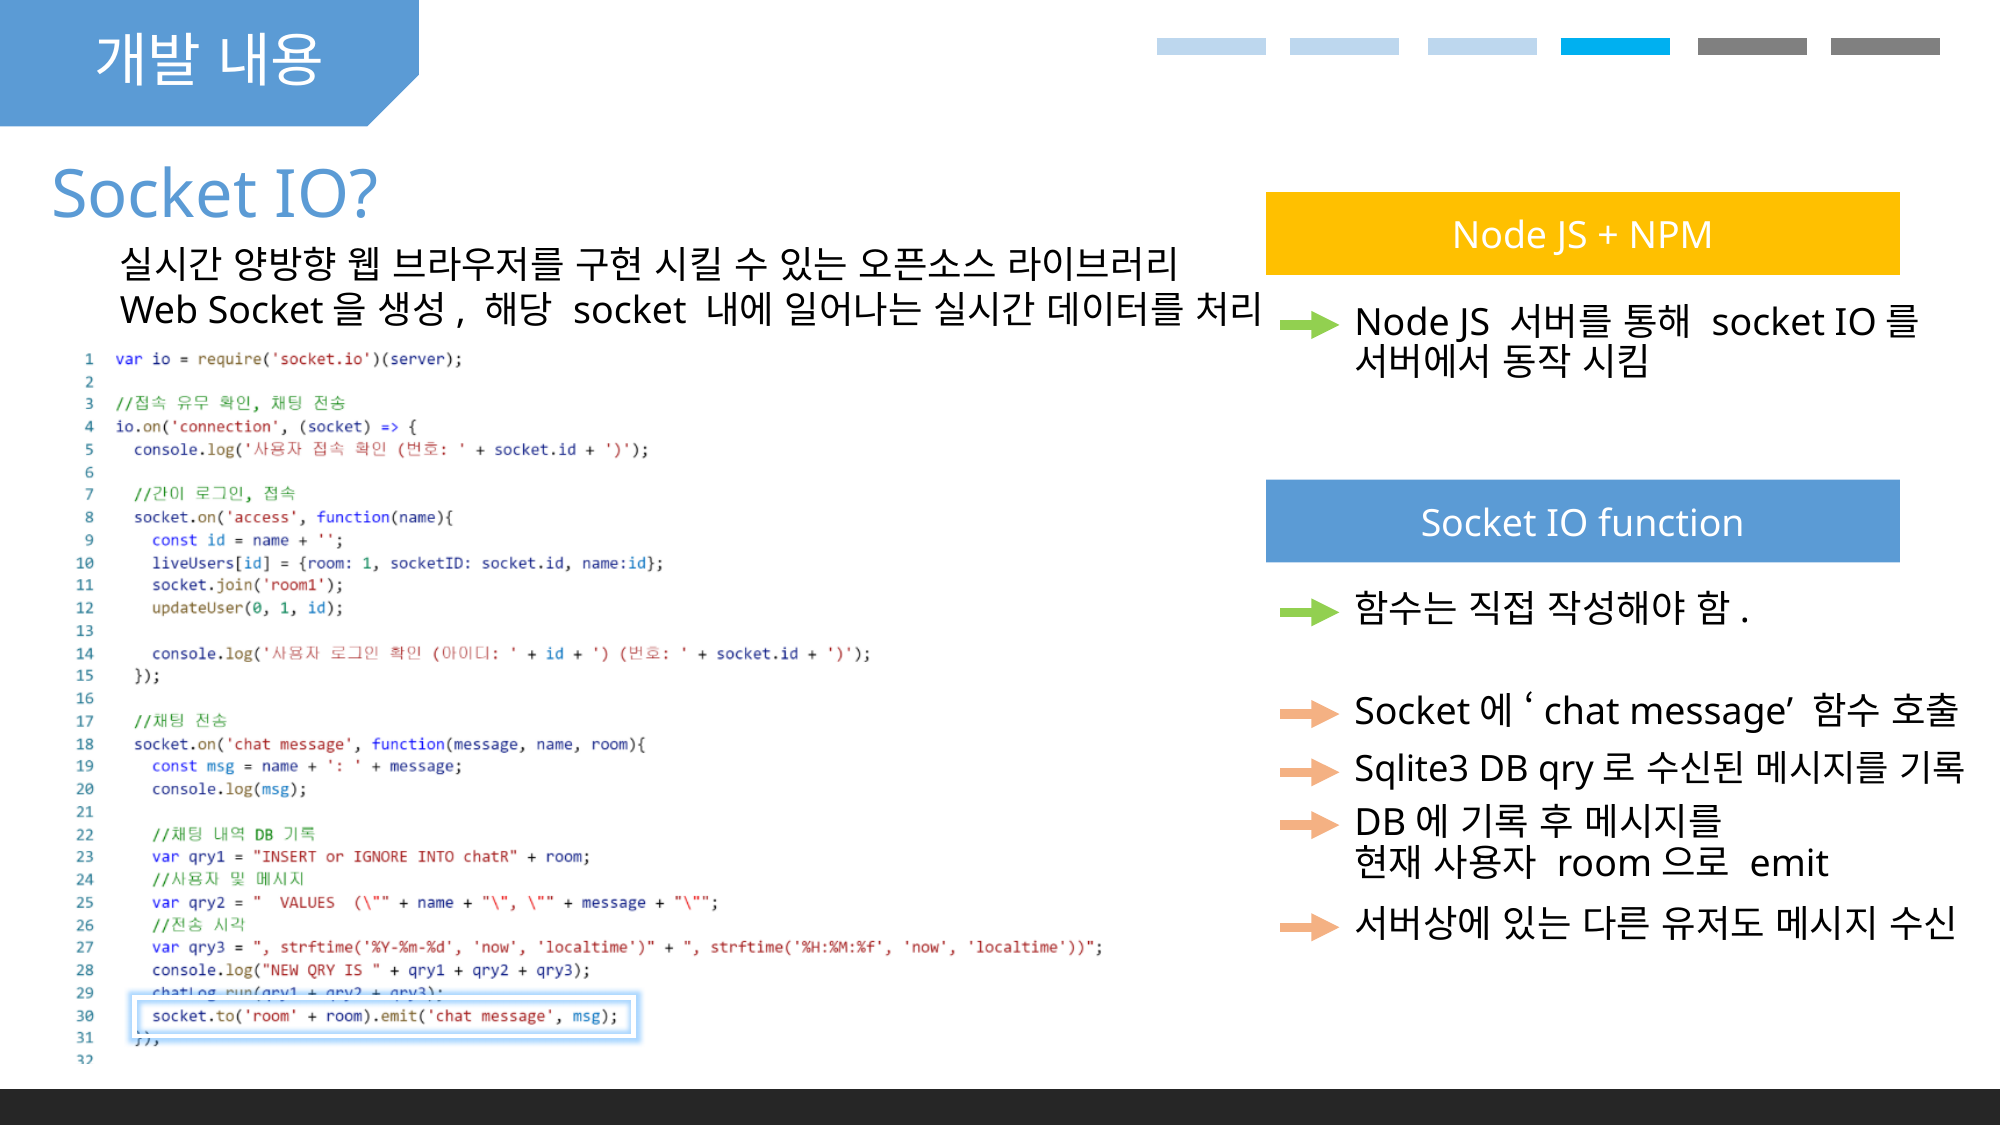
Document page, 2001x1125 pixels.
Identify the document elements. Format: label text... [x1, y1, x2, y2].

text_box 서버상에 있는 다른 유저도 메시지 수신 [1339, 897, 2000, 1061]
text_box Node JS + NPM [1265, 191, 1901, 276]
text_box 실시간 양방향 웹 브라우저를 구현 시킬 수 있는 오픈소스 라이브러리 Web Socket을 생성, 해당 socket 내에 일어나는 실시간 데이터를 처리 [104, 233, 1323, 339]
text_box [0, 0, 420, 128]
text_box Node JS 서버를 통해 socket IO를 서버에서 동작 시킴 [1339, 295, 1984, 502]
picture [64, 339, 1117, 1064]
text_box Socket에 ‘chat message’ 함수 호출 [1339, 684, 1984, 742]
text_box Socket IO function [1265, 479, 1901, 563]
text_box 개발 내용 [23, 15, 396, 100]
text_box DB에 기록 후 메시지를 현재 사용자 room으로 emit [1339, 795, 2000, 897]
text_box 함수는 직접 작성해야 함. [1339, 582, 1984, 642]
text_box [0, 1088, 2000, 1125]
text_box Sqlite3 DB qry로 수신된 메시지를 기록 [1339, 742, 1984, 795]
text_box Socket IO? [36, 143, 680, 238]
